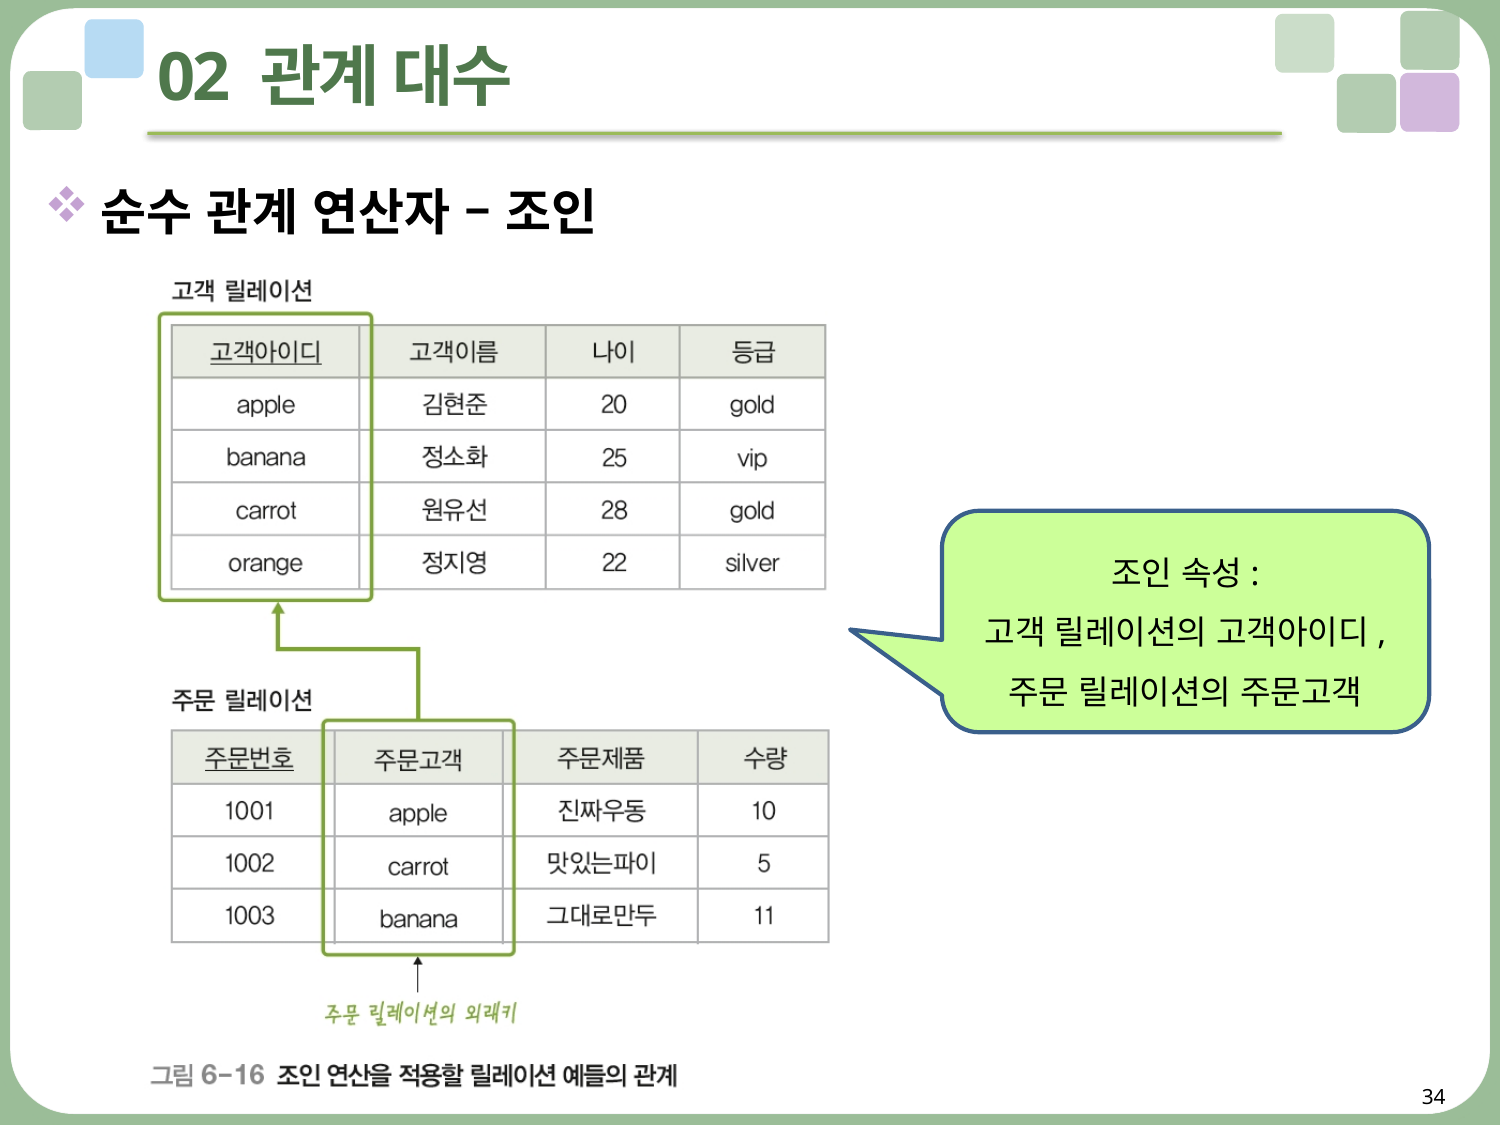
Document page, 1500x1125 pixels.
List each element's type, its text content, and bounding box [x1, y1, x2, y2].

picture [0, 0, 1500, 1125]
text_box 조인 속성: 고객 릴레이션의 고객아이디, 주문 릴레이션의 주문고객 [869, 508, 1432, 735]
title 02 관계 대수 [142, 25, 1459, 123]
list 순수 관계 연산자 – 조인 [29, 172, 1459, 1083]
